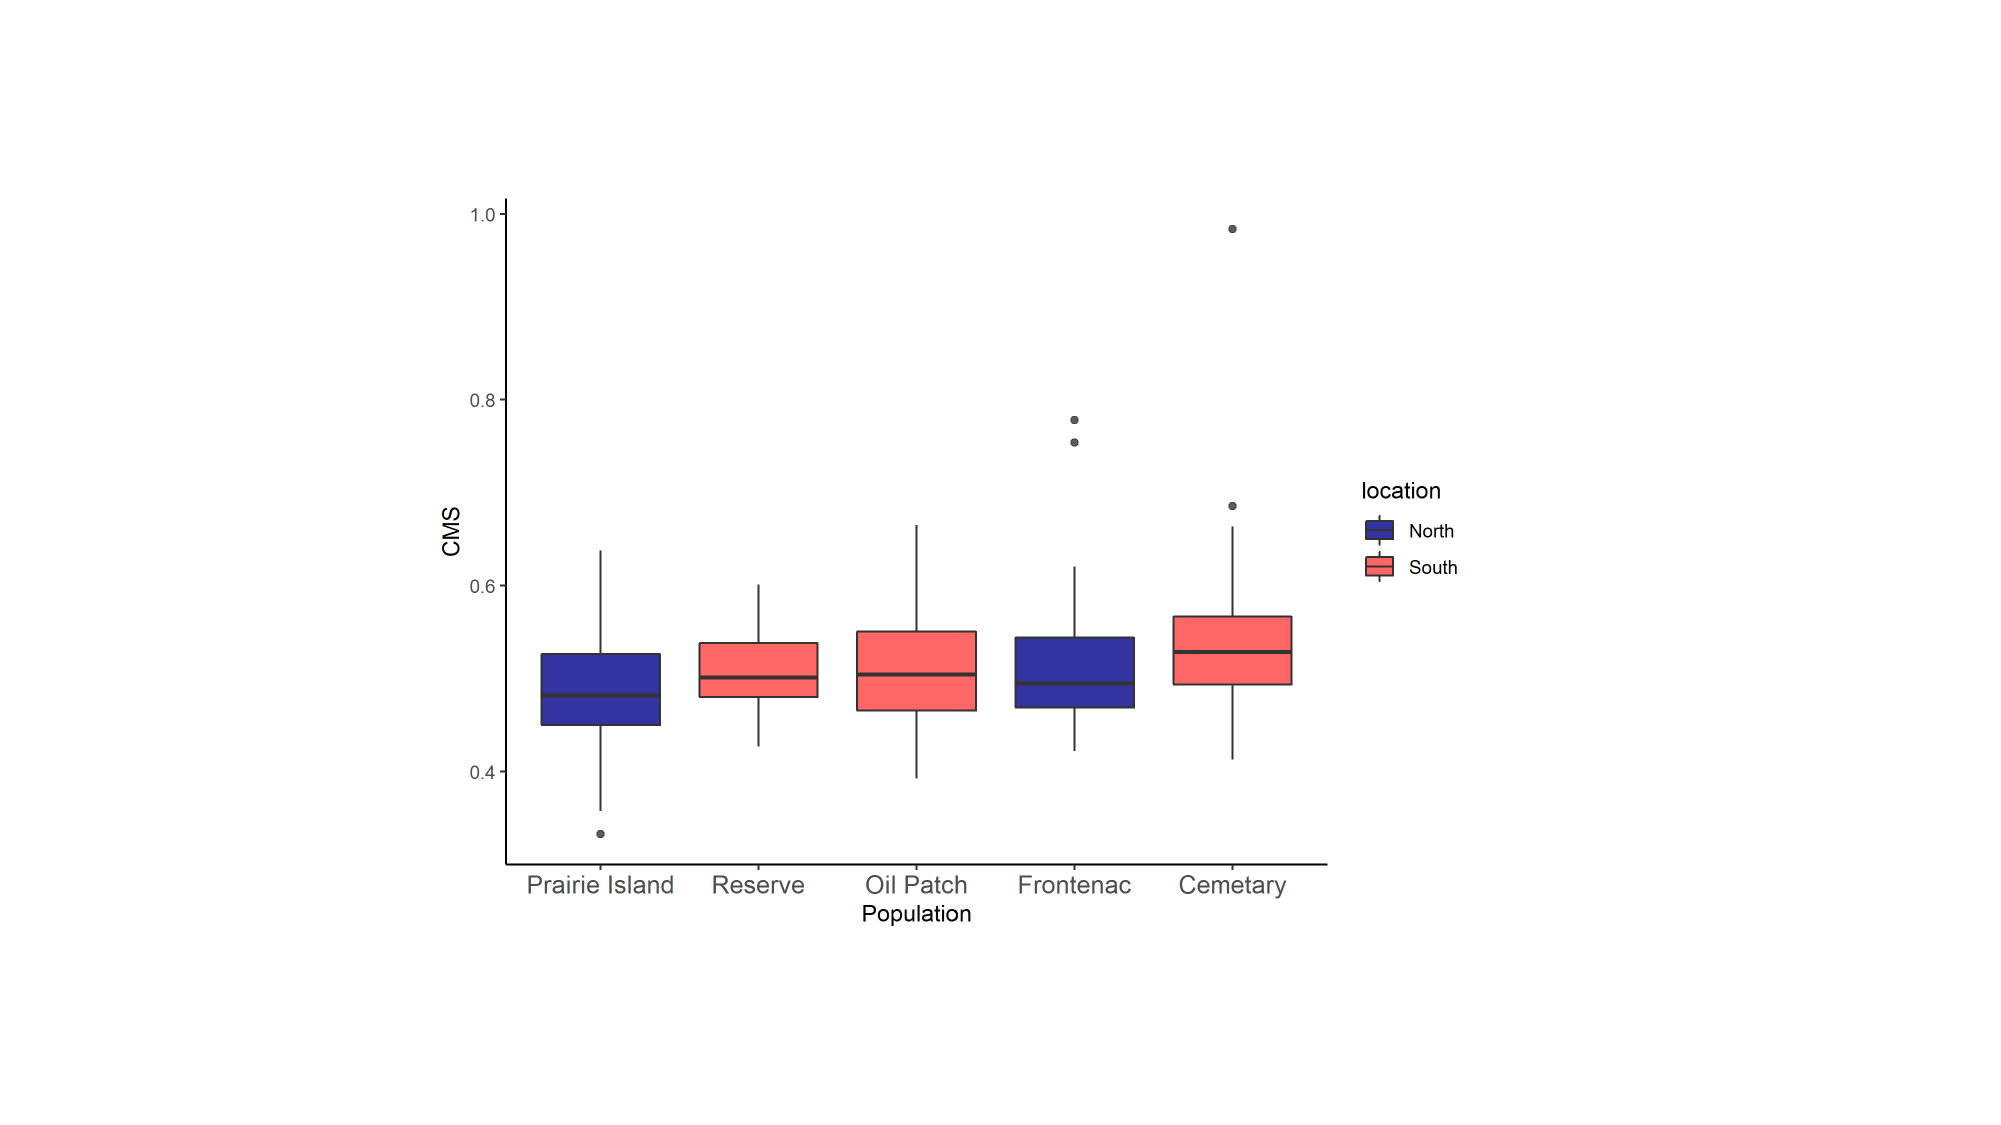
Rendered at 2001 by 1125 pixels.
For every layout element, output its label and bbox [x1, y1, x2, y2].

picture [430, 187, 1481, 938]
